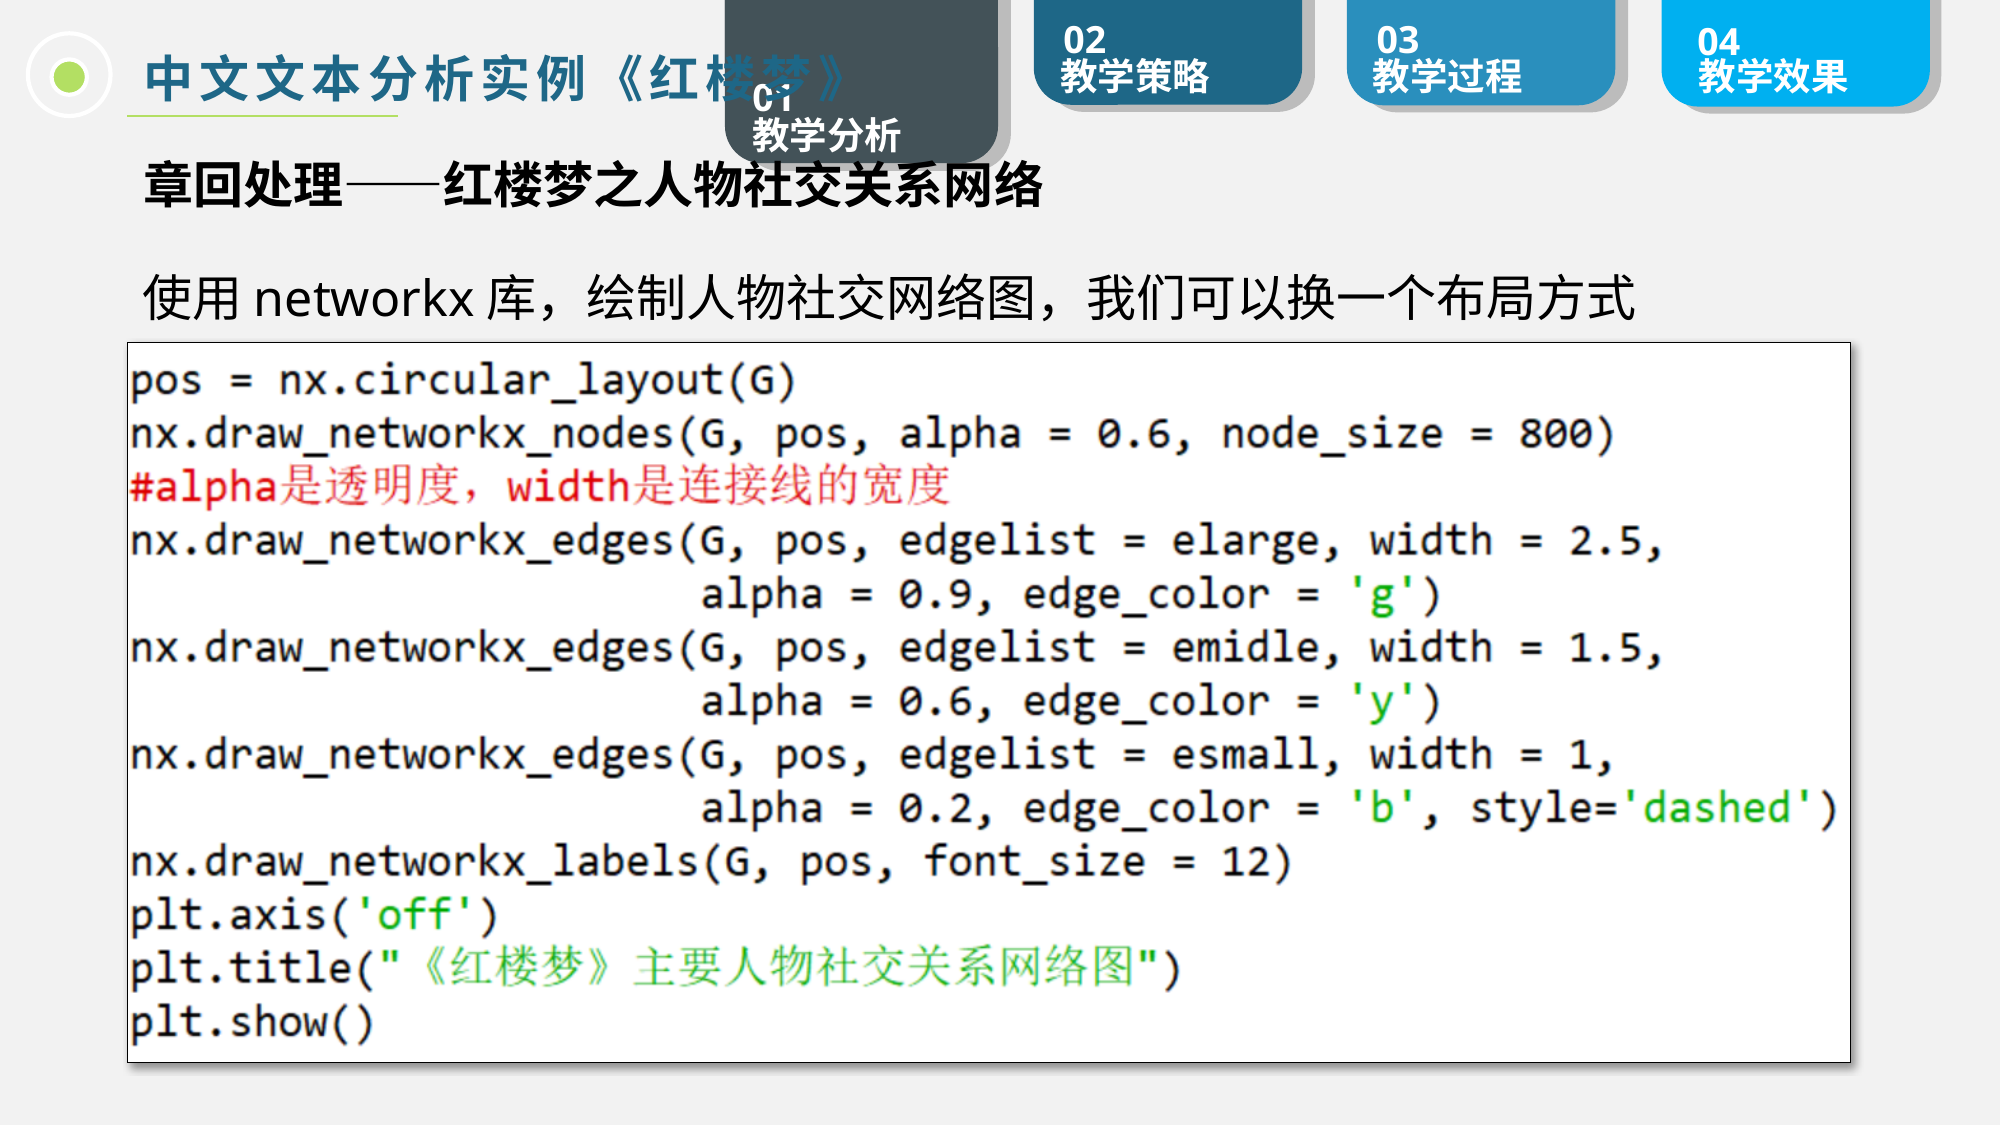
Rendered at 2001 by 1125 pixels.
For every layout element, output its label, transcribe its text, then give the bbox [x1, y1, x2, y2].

picture [126, 342, 1851, 1063]
text_box 使用networkx库，绘制人物社交网络图，我们可以换一个布局方式 [127, 229, 1939, 334]
text_box 中文文本分析实例《红楼梦》 [128, 40, 1155, 115]
text_box 章回处理——红楼梦之人物社交关系网络 [128, 115, 1924, 221]
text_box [27, 33, 111, 117]
